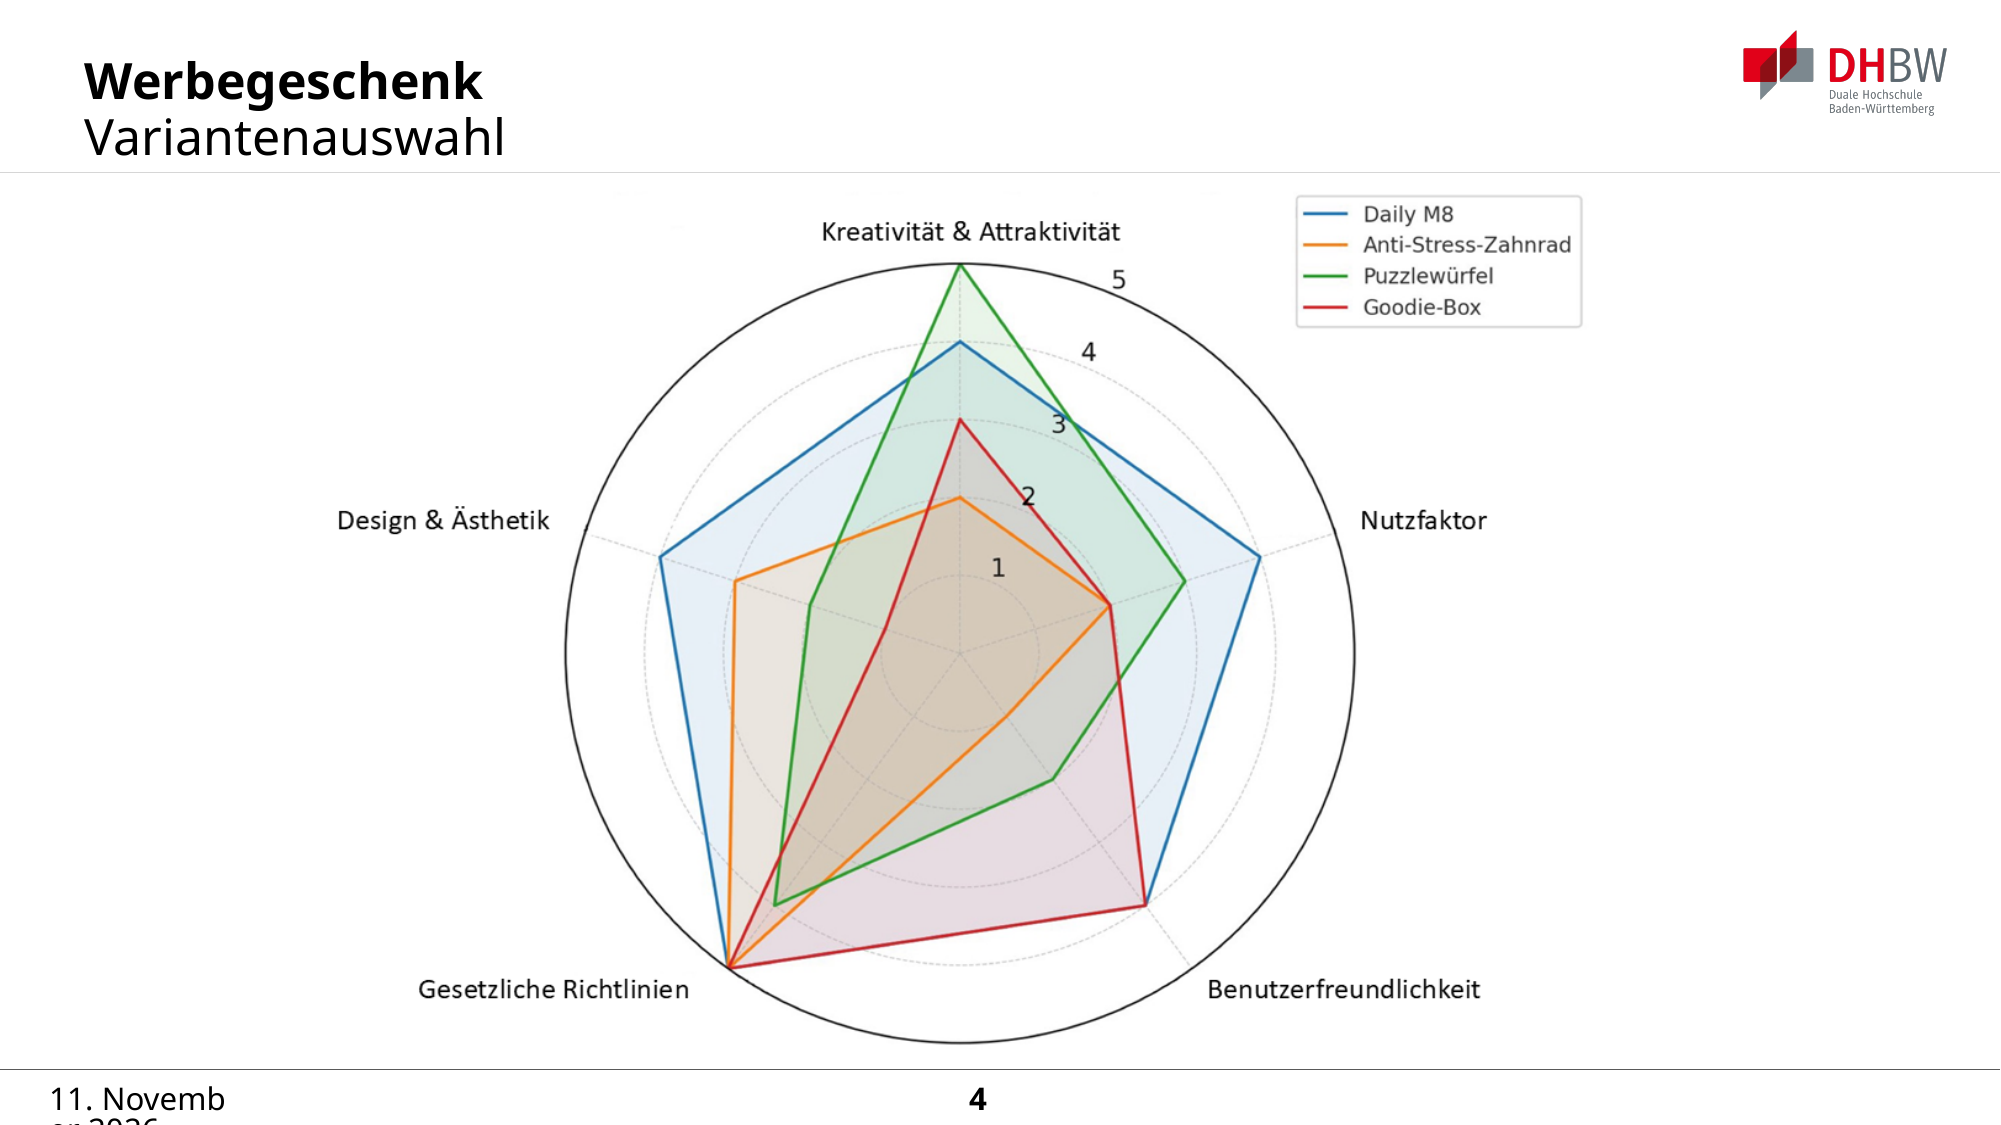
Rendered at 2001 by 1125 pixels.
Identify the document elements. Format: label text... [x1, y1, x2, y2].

list Variantenauswahl [85, 105, 1683, 167]
title Werbegeschenk [85, 49, 1683, 105]
picture [322, 181, 1589, 1060]
slide_number 4 [923, 1079, 988, 1118]
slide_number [49, 1079, 228, 1118]
picture [1743, 30, 1947, 116]
